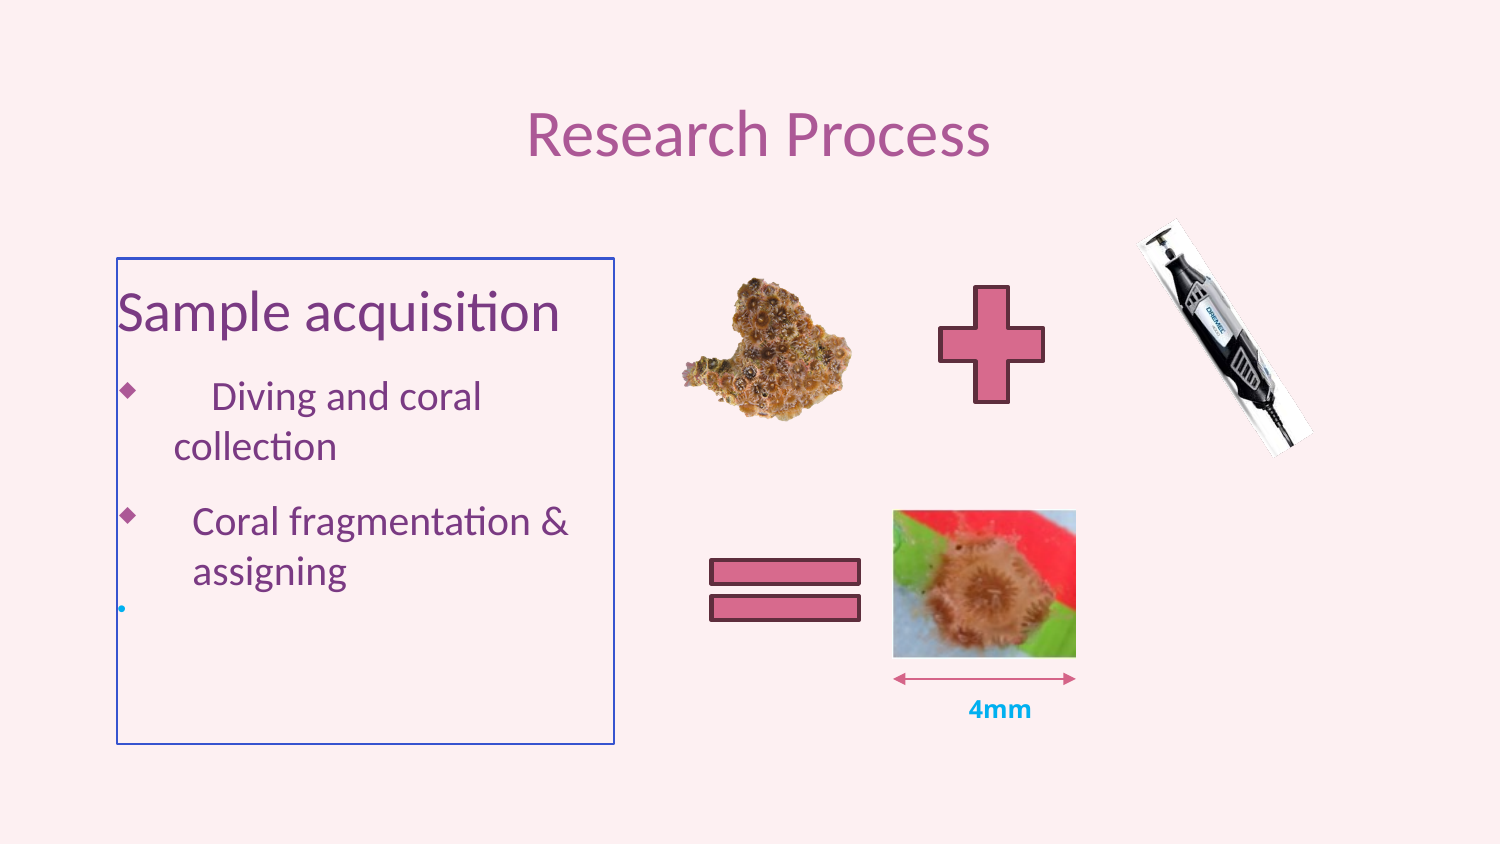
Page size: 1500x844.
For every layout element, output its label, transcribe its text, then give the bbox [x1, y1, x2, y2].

text_box [709, 594, 861, 622]
text_box Research Process [332, 75, 1186, 181]
picture [619, 246, 923, 474]
text_box [938, 285, 1045, 404]
text_box Sample acquisition Diving and coral collection Coral fragmentation & assigning [117, 258, 615, 744]
picture [1134, 216, 1314, 460]
text_box 4mm [910, 692, 1076, 725]
text_box [709, 558, 861, 586]
picture [892, 509, 1077, 660]
